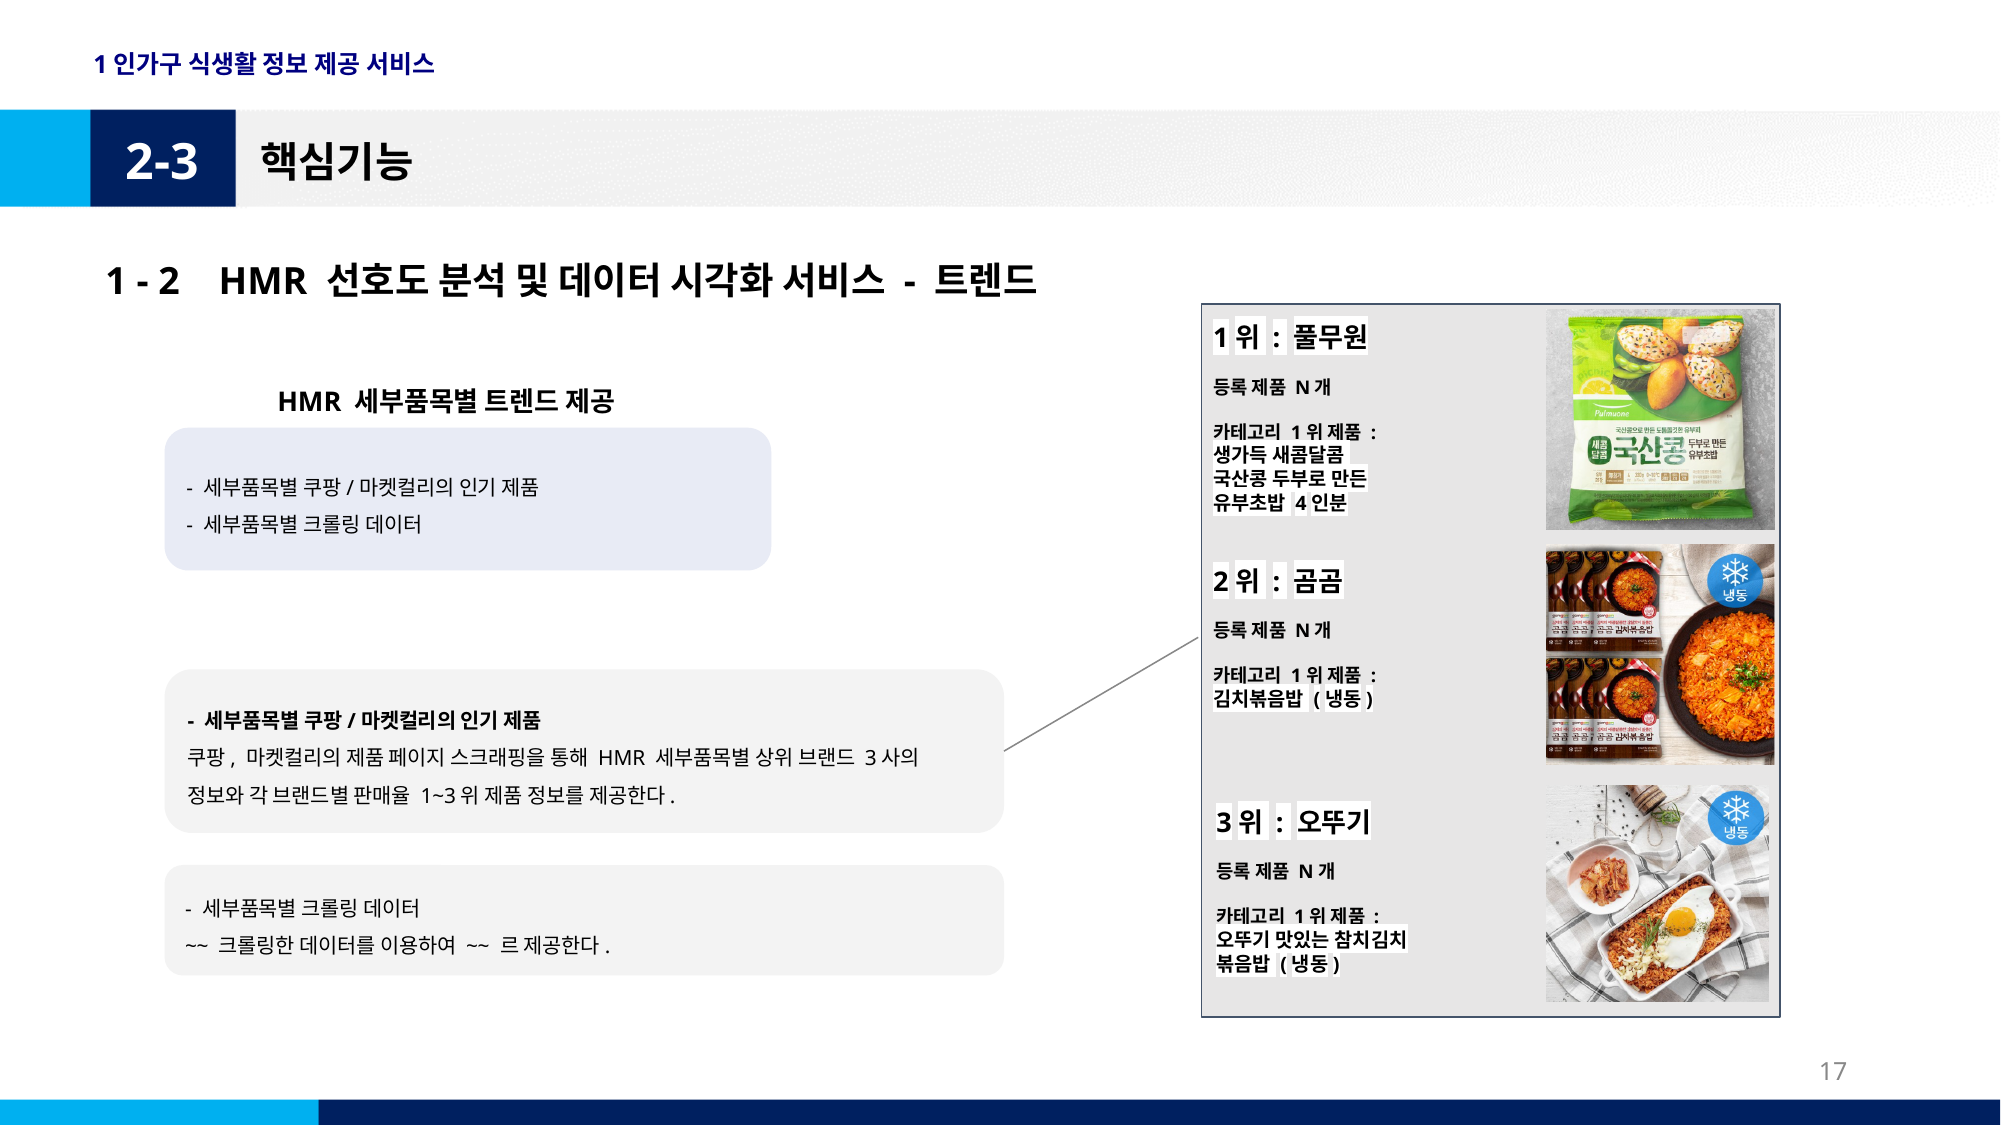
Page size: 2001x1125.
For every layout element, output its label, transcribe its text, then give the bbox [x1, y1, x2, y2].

text_box 1인가구 식생활 정보 제공 서비스 [78, 41, 500, 87]
text_box 핵심기능 [245, 127, 845, 243]
text_box 2-3 [90, 122, 235, 198]
text_box - 세부품목별 쿠팡/마켓컬리의 인기 제품 쿠팡, 마켓컬리의 제품 페이지 스크래핑을 통해 HMR 세부품목별 상위 브랜드 3사의 정보와 각 브랜드별 판매율 1~3위 제품 정보를 제공한다. [164, 669, 1005, 833]
text_box [1201, 303, 1780, 1018]
text_box 2위 : 곰곰 등록 제품 N개 카테고리 1위 제품 : 김치볶음밥 (냉동) [1198, 549, 1448, 726]
text_box HMR 세부품목별 트렌드 제공 [106, 364, 804, 432]
text_box 3위 : 오뚜기 등록 제품 N개 카테고리 1위 제품 : 오뚜기 맛있는 참치김치 볶음밥 (냉동) [1201, 790, 1451, 990]
picture [0, 0, 2001, 1125]
text_box - 세부품목별 크롤링 데이터 ~~ 크롤링한 데이터를 이용하여 ~~ 르 제공한다. [164, 864, 1005, 976]
text_box 1 - 2 HMR 선호도 분석 및 데이터 시각화 서비스 - 트렌드 [90, 243, 1643, 310]
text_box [1003, 638, 1199, 752]
text_box 1위 : 풀무원 등록 제품 N개 카테고리 1위 제품 : 생가득 새콤달콤 국산콩 두부로 만든 유부초밥 4인분 [1198, 305, 1448, 547]
slide_number 17 [1412, 1042, 1863, 1103]
text_box - 세부품목별 쿠팡/마켓컬리의 인기 제품 - 세부품목별 크롤링 데이터 [164, 432, 772, 571]
